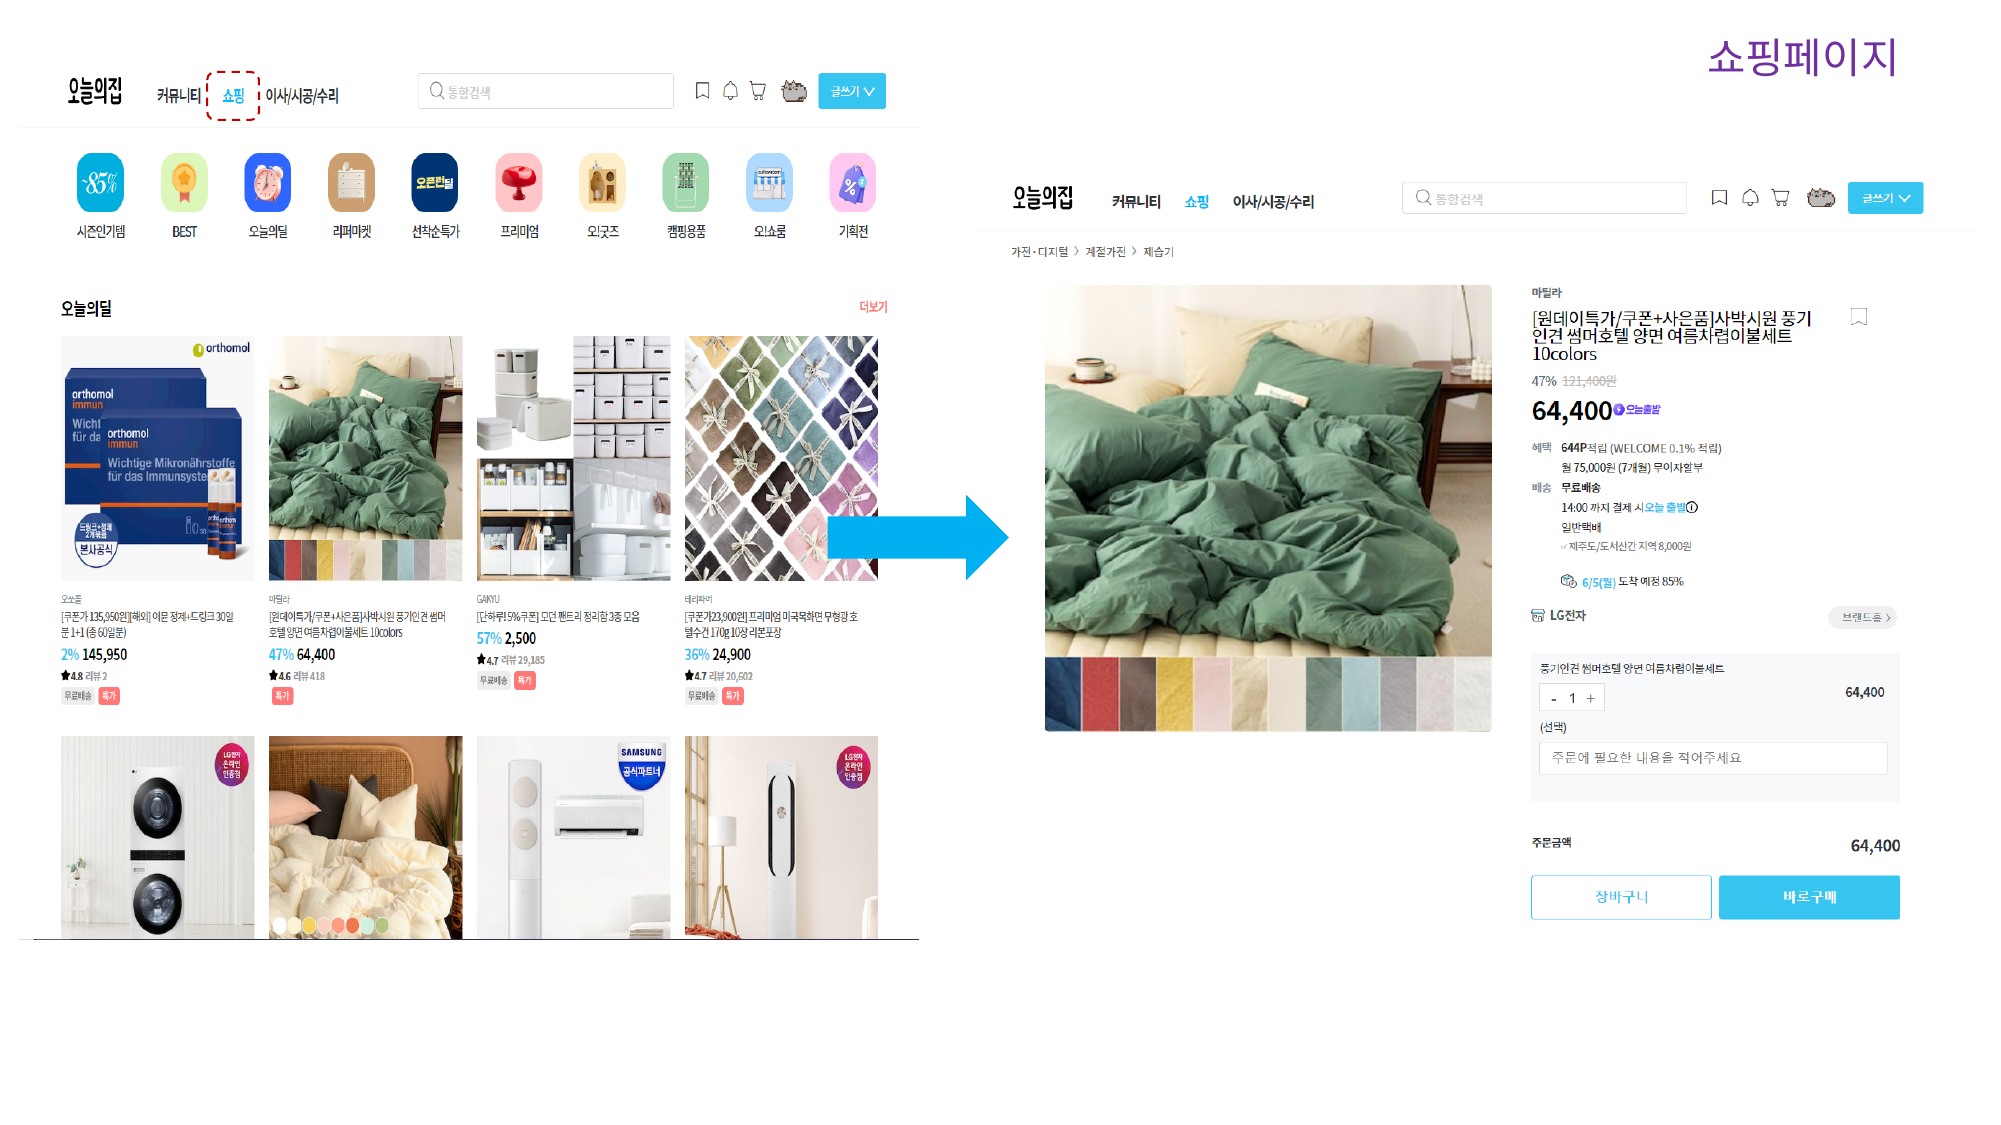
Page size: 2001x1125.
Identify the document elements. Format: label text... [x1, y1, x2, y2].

picture [976, 170, 1972, 940]
picture [19, 55, 919, 940]
text_box 쇼핑페이지 [1692, 23, 2000, 119]
text_box [919, 494, 976, 581]
